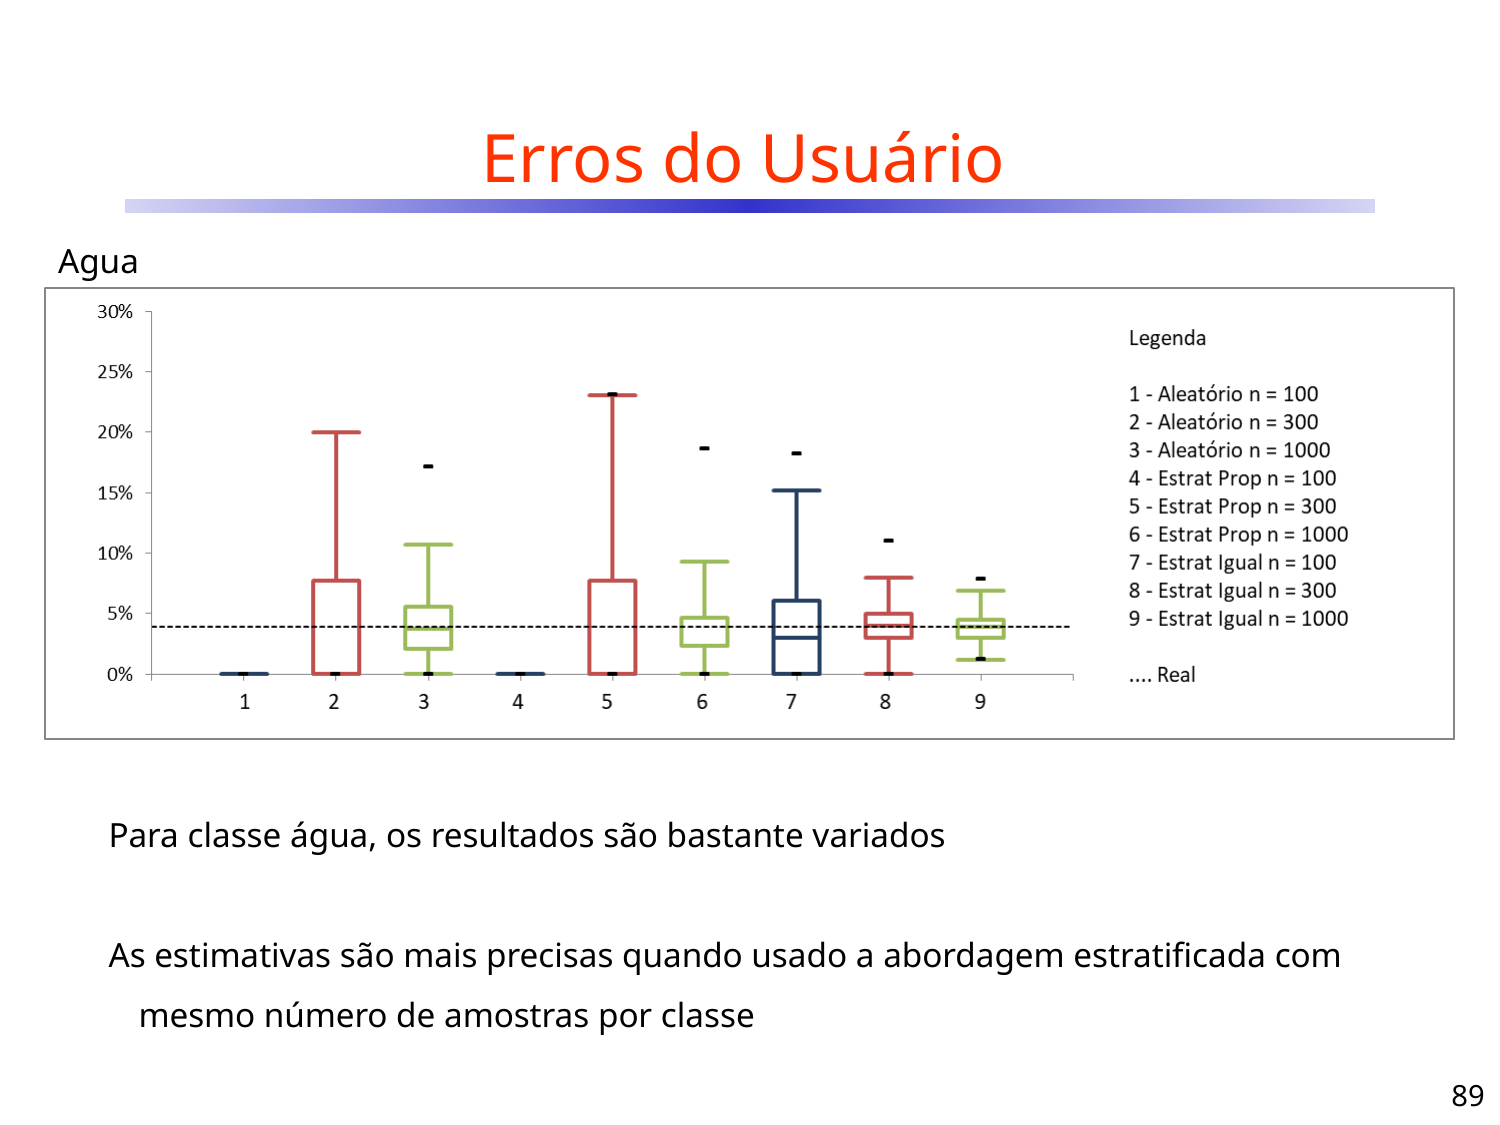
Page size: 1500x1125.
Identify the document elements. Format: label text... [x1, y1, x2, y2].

picture [44, 287, 1456, 740]
slide_number 89 [1187, 1049, 1500, 1125]
text_box Agua [43, 232, 154, 287]
text_box Para classe água, os resultados são bastante variados As estimativas são mais precisas quando usado a abordagem estratificada com mesmo número de amostras por classe [93, 786, 1455, 1042]
title Erros do Usuário [49, 99, 1438, 213]
